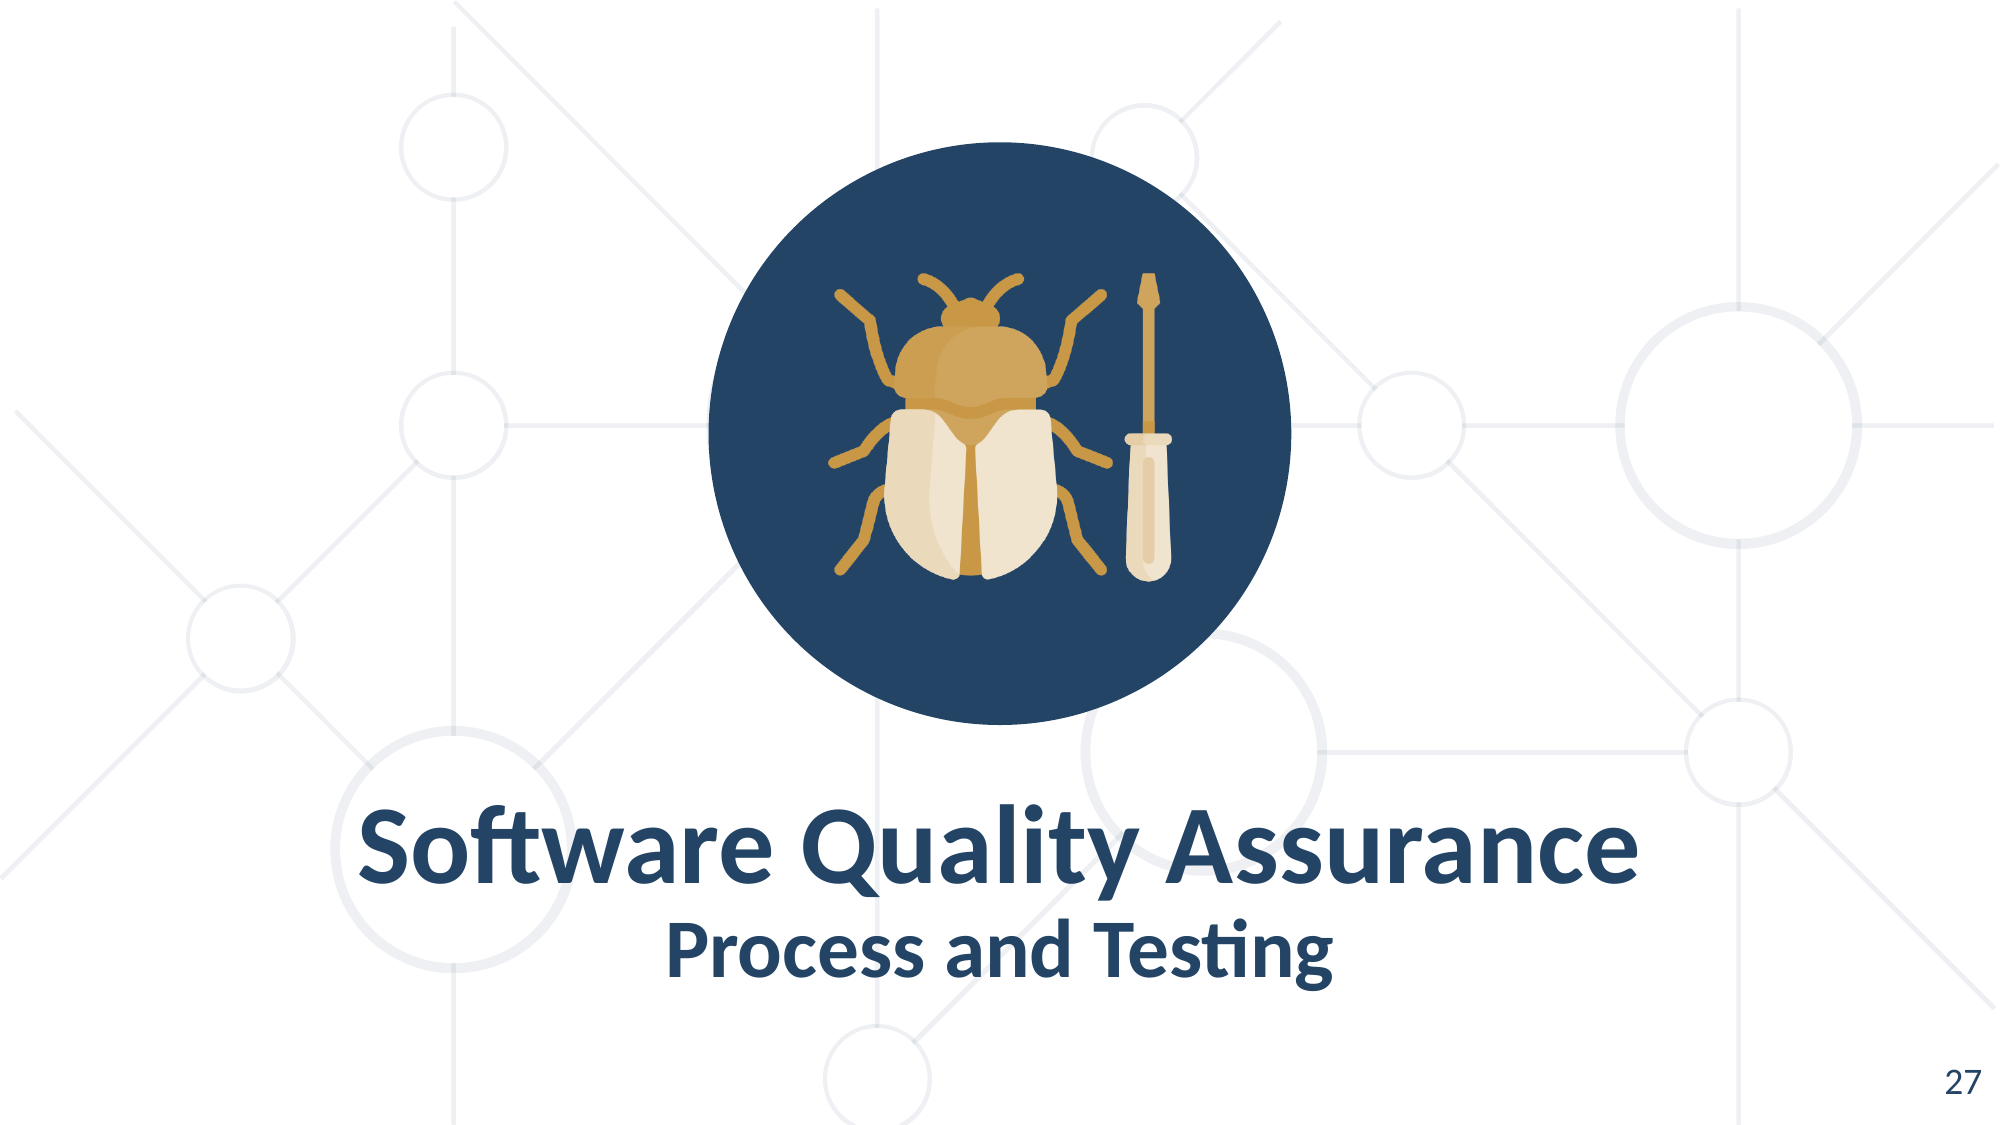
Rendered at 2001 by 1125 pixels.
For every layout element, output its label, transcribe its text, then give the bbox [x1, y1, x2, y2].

slide_number 27 [1929, 1049, 2000, 1100]
picture [827, 255, 1172, 600]
list Process and Testing [100, 900, 1900, 983]
list Software Quality Assurance [100, 771, 1900, 898]
